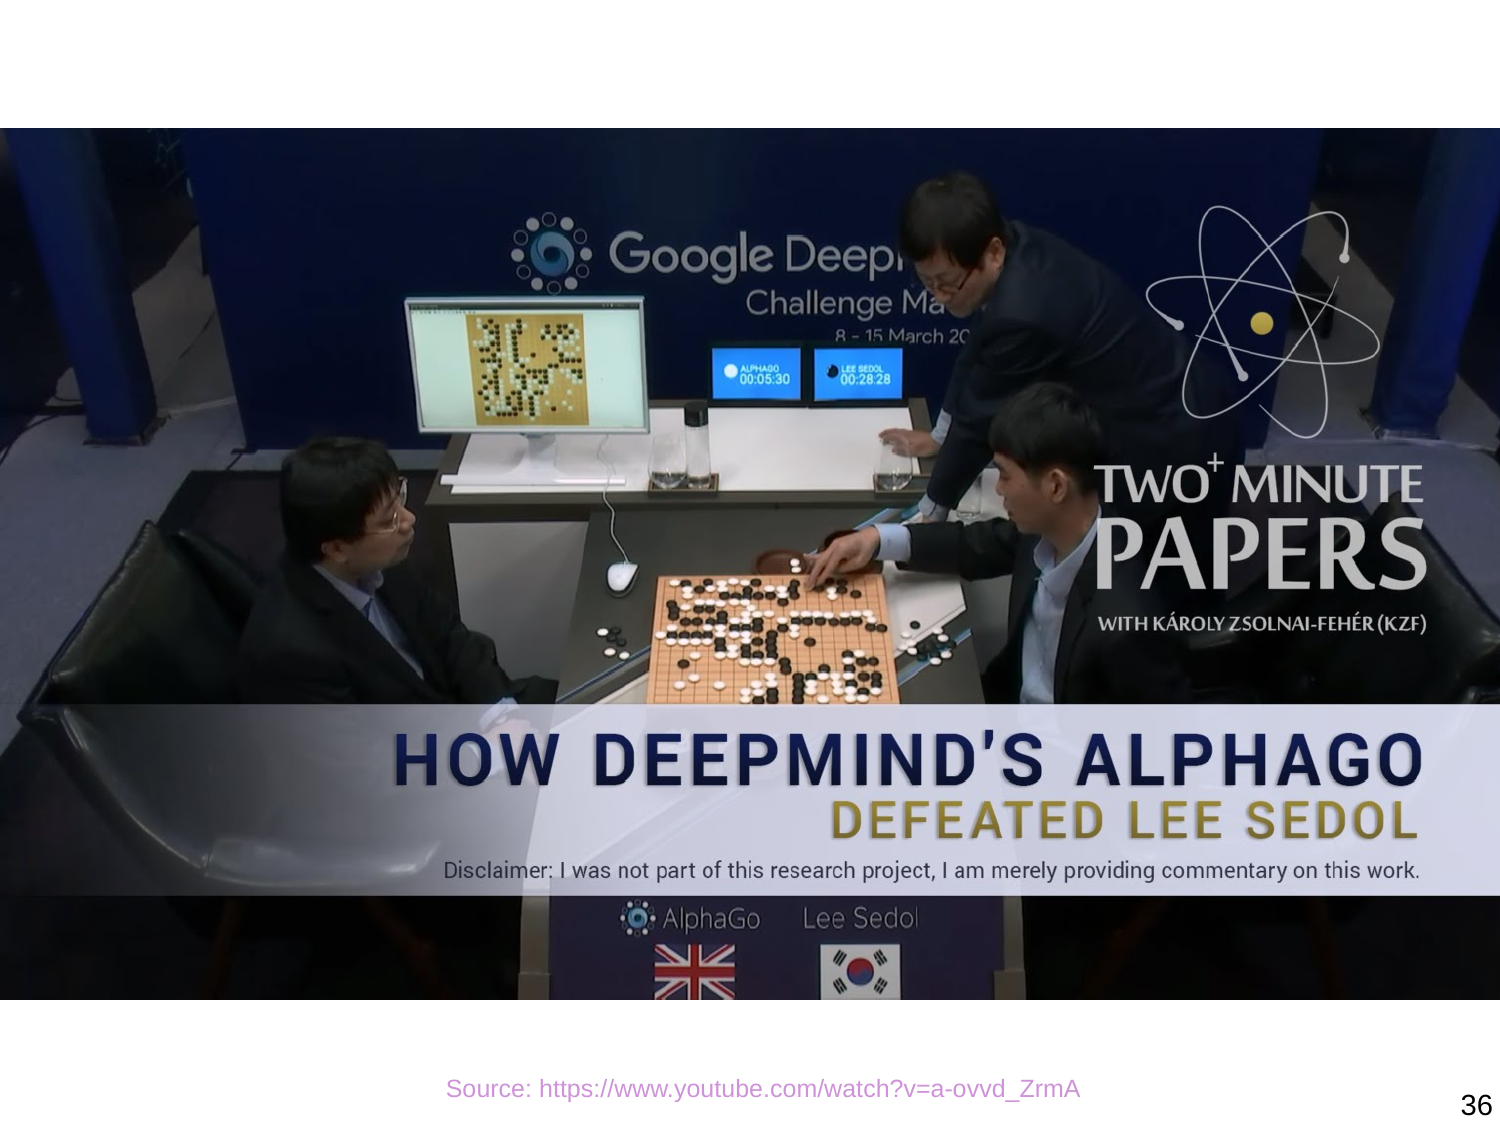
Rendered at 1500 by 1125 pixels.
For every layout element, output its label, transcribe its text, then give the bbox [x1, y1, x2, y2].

text_box Source: https://www.youtube.com/watch?v=a-ovvd_ZrmA [431, 1065, 1098, 1111]
slide_number 36 [1445, 1060, 1500, 1125]
picture [0, 127, 1500, 1000]
